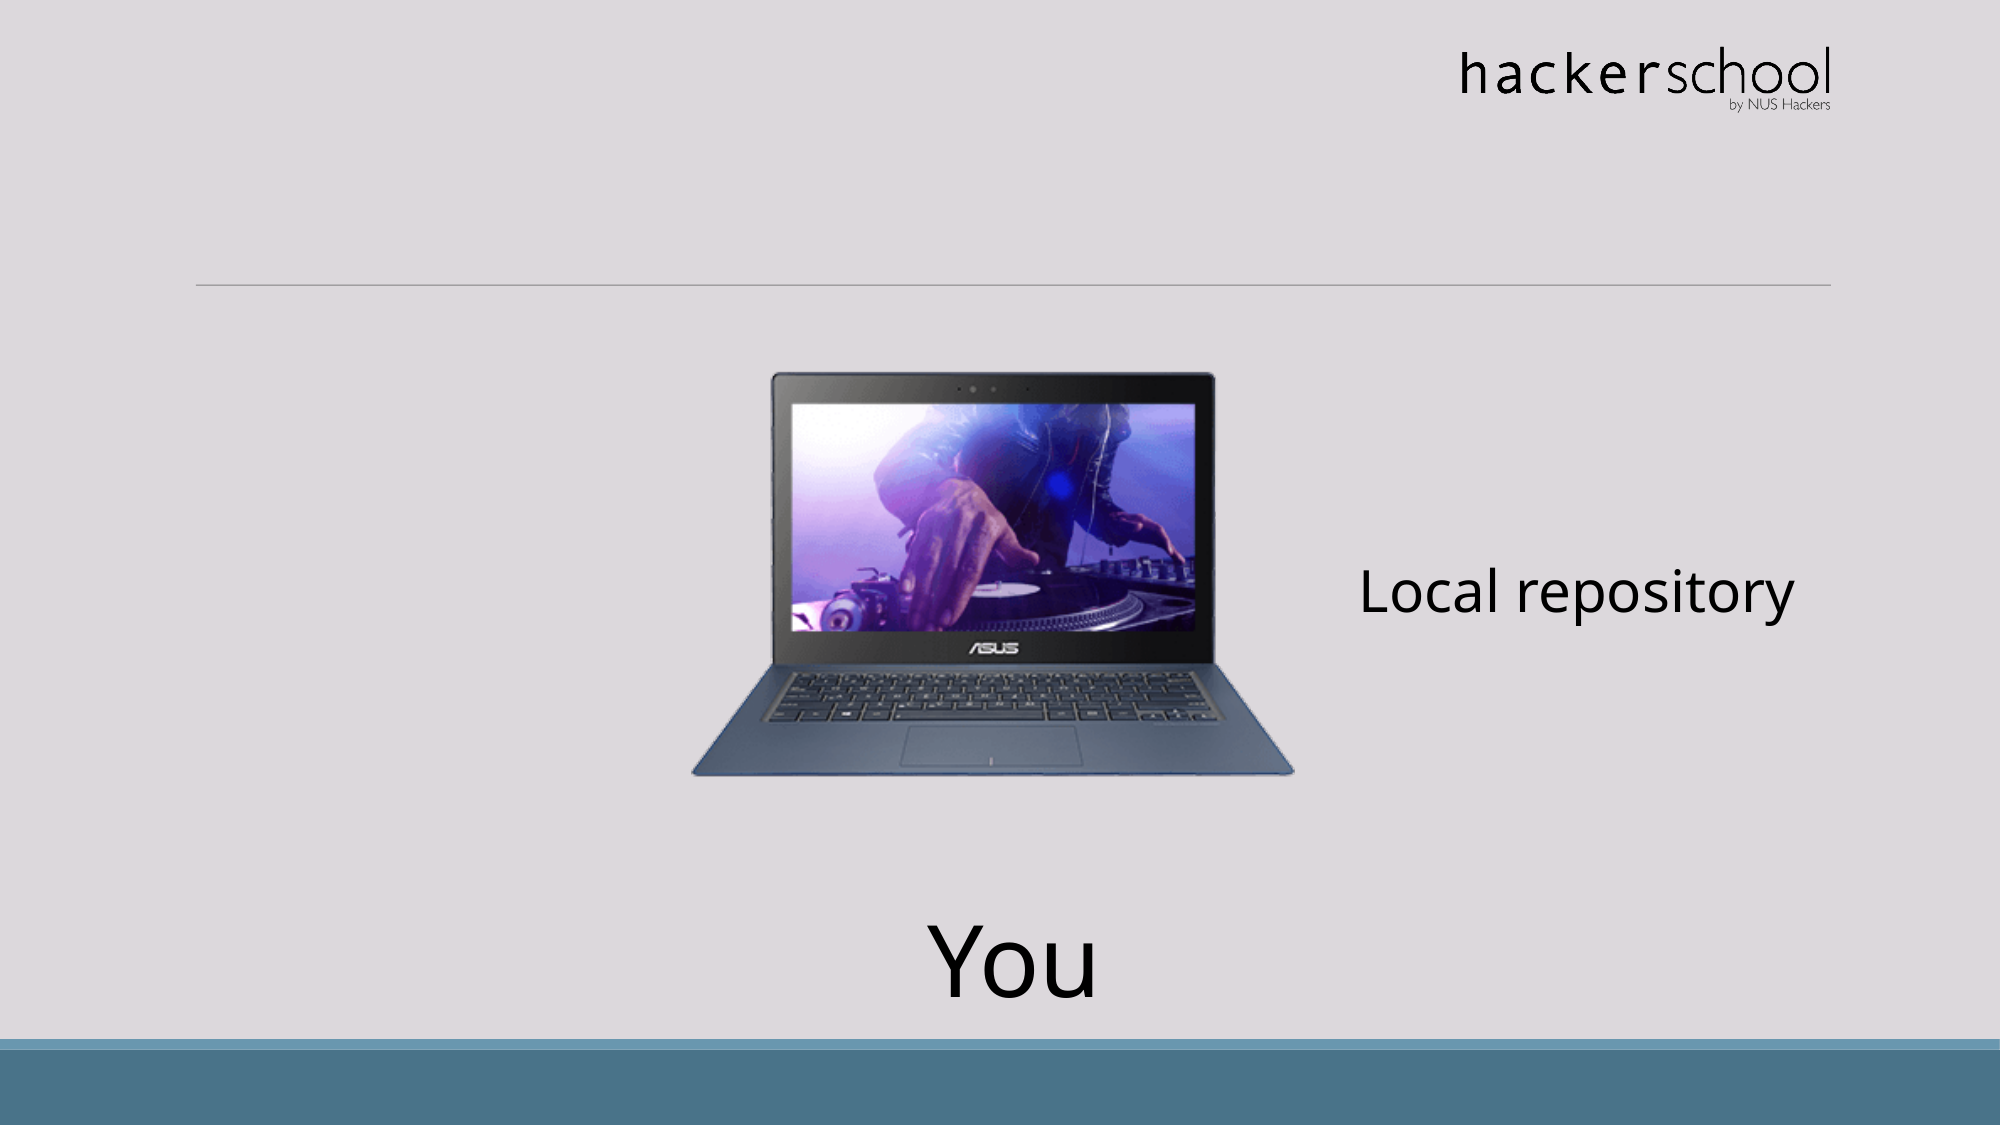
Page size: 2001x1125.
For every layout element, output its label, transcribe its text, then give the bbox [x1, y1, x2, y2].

picture [1461, 46, 1830, 113]
text_box Local repository [1388, 546, 1838, 632]
picture [494, 46, 1384, 1071]
